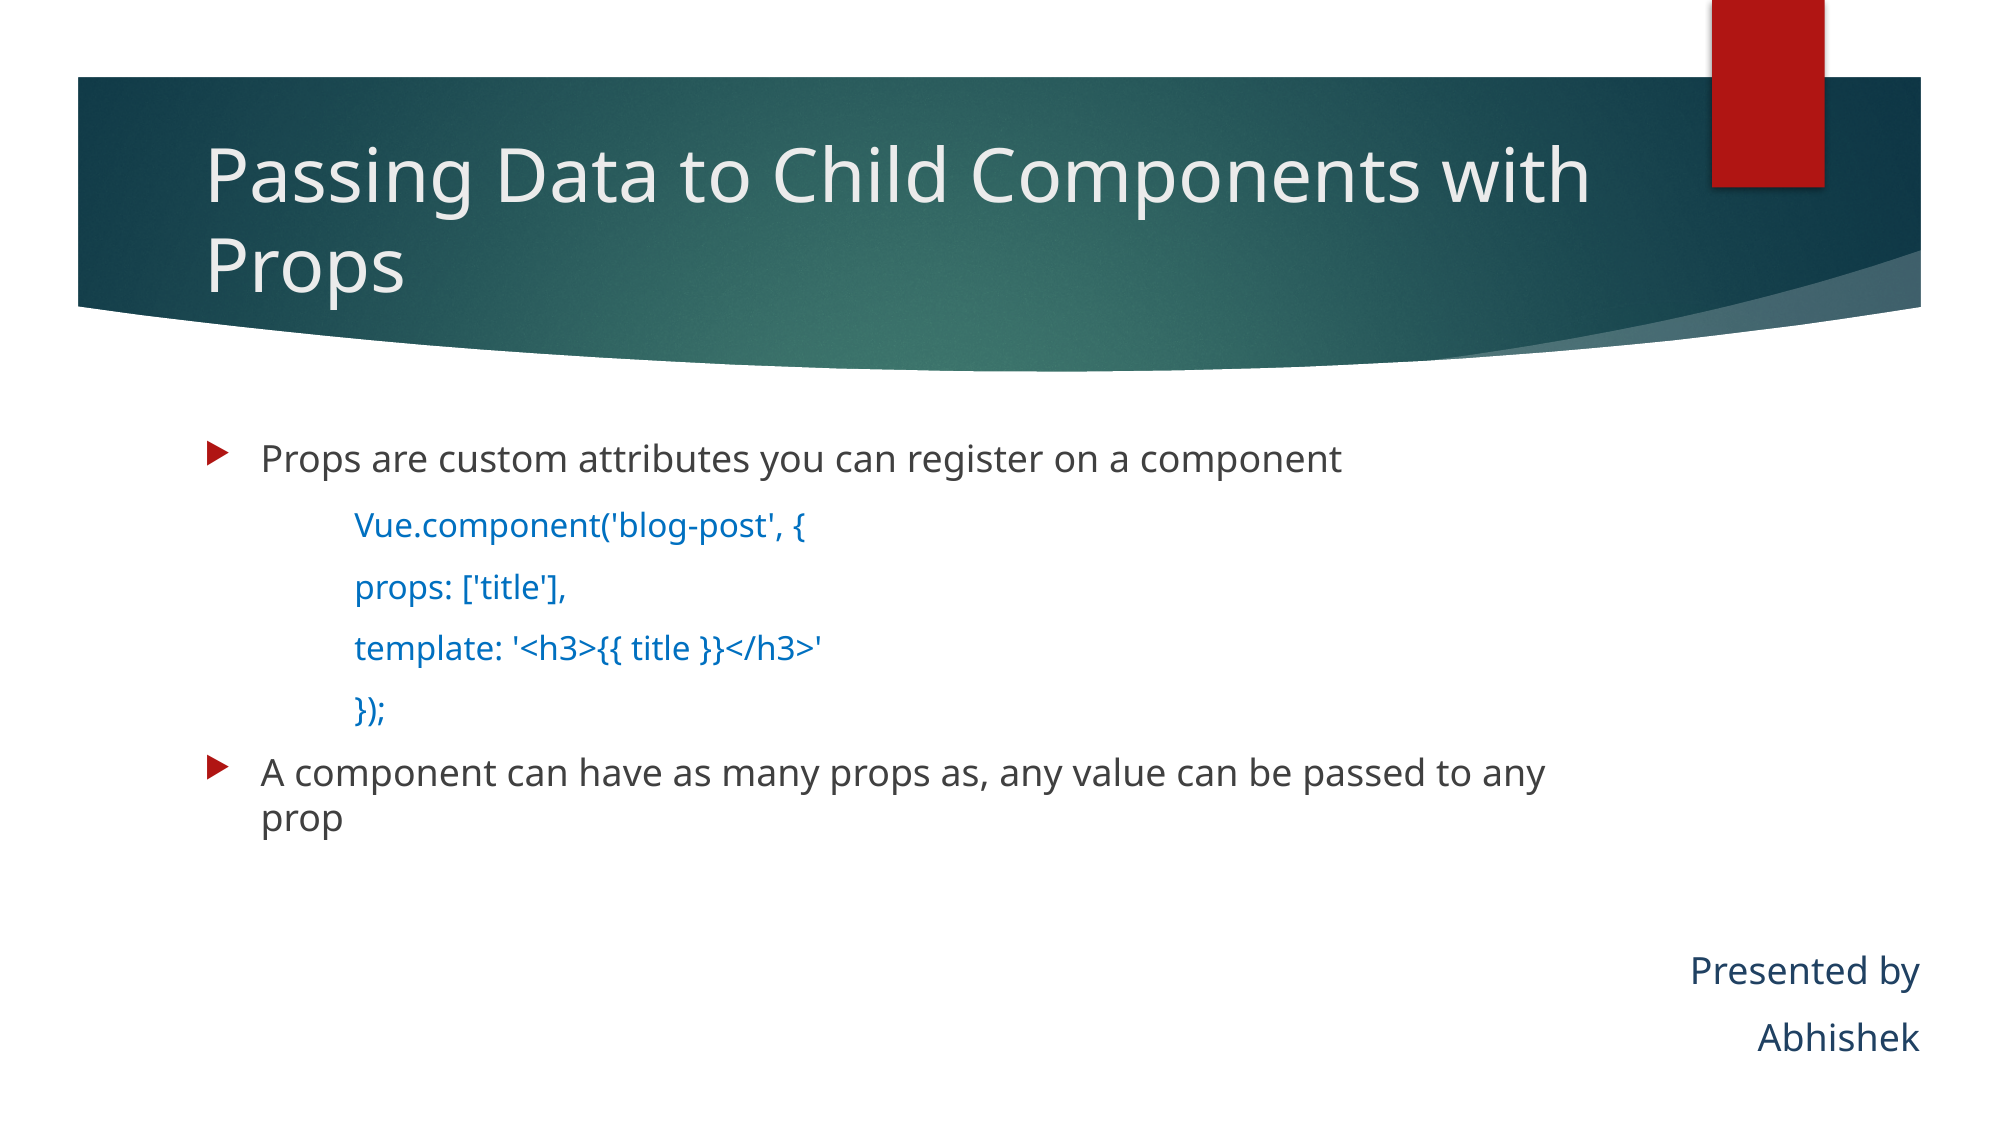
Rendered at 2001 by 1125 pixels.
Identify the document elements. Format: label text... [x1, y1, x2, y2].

text_box Presented by Abhishek [935, 939, 1935, 1067]
list Props are custom attributes you can register on a component Vue.component('blog-post', { props: ['title'], template: '<h3>{{ title }}</h3>' }); A component can have as many props as, any value can be passed to any prop [189, 427, 1638, 988]
title Passing Data to Child Components with Props [189, 159, 1638, 276]
